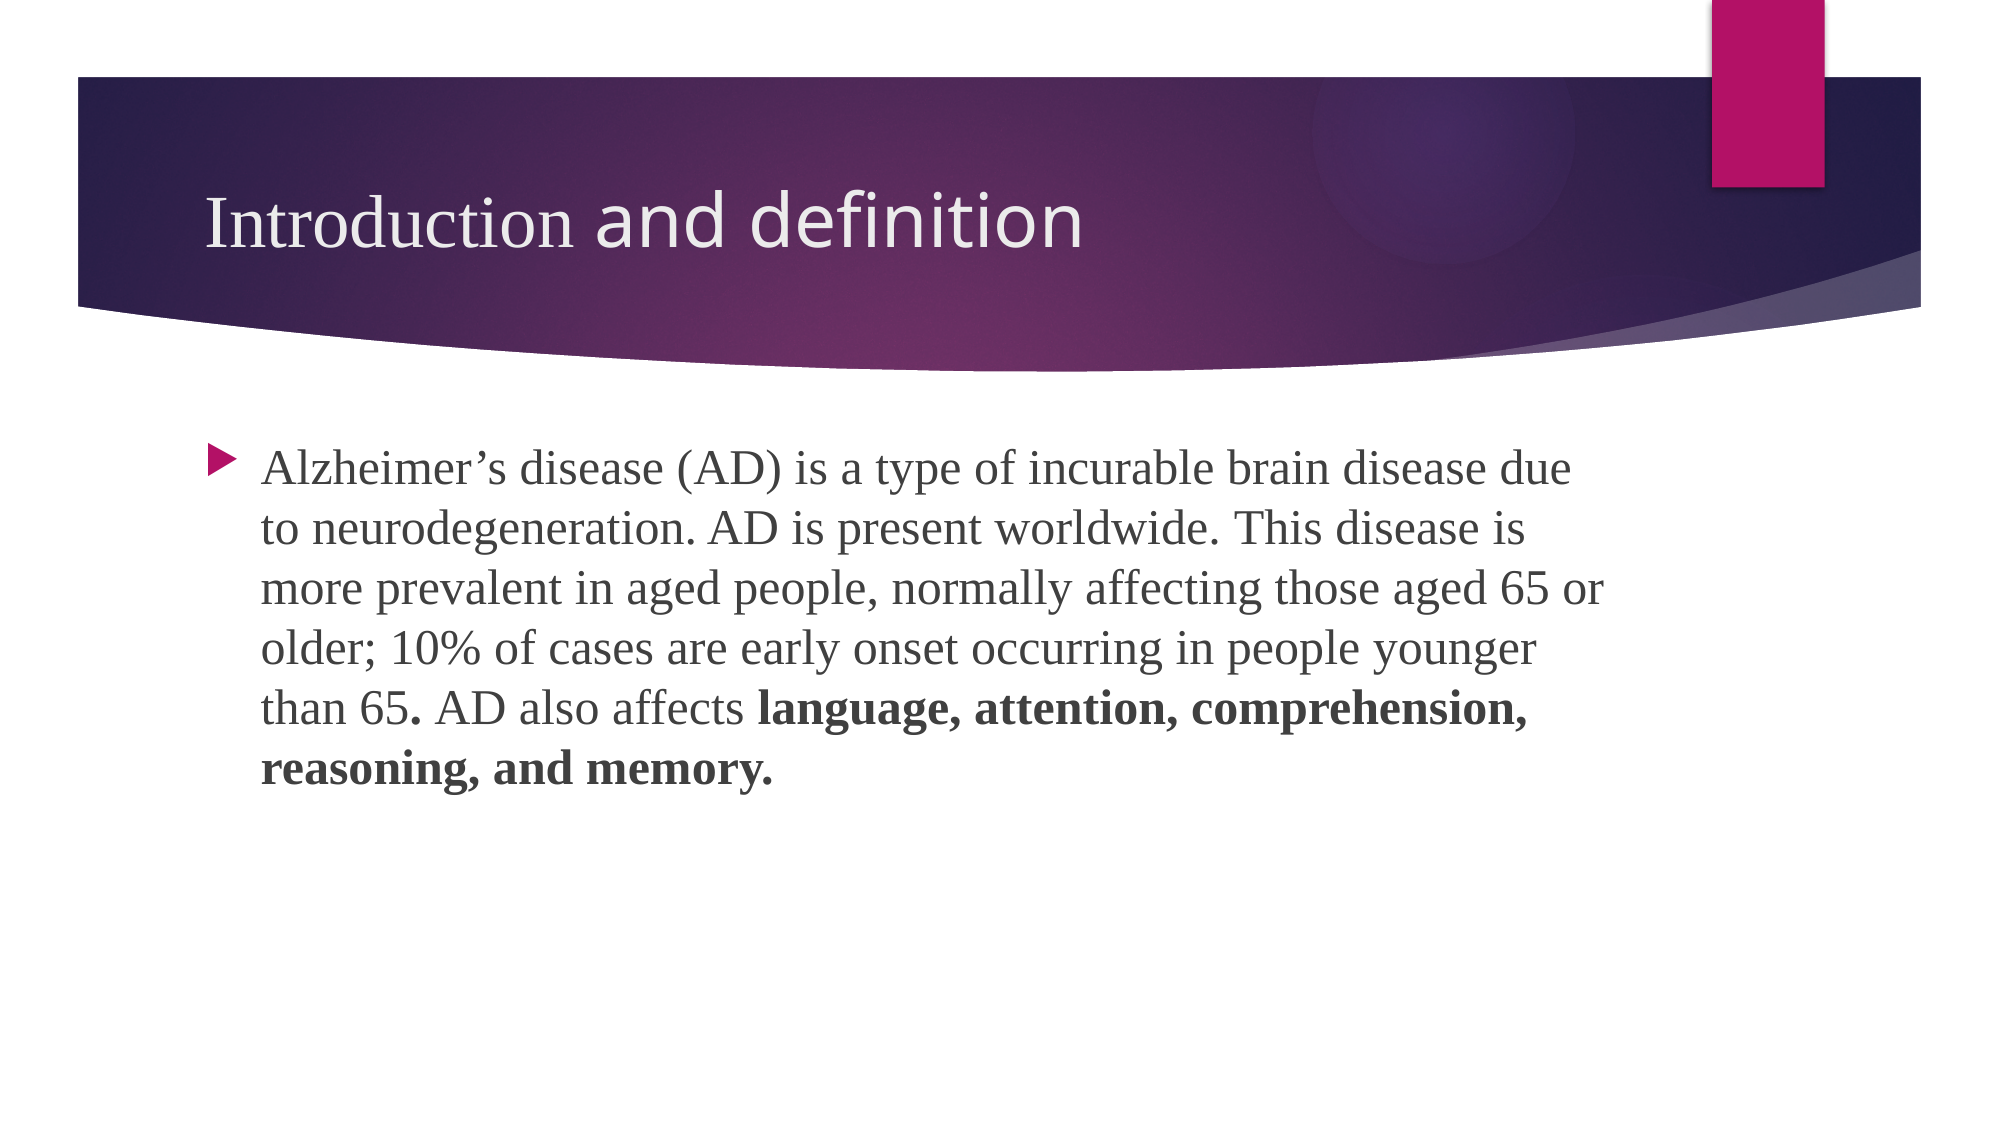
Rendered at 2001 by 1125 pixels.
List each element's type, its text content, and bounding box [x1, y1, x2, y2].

title Introduction and definition [189, 159, 1627, 276]
list Alzheimer’s disease (AD) is a type of incurable brain disease due to neurodegeneration. AD is present worldwide. This disease is more prevalent in aged people, normally affecting those aged 65 or older; 10% of cases are early onset occurring in people younger than 65. AD also affects language, attention, comprehension, reasoning, and memory. [189, 427, 1638, 988]
